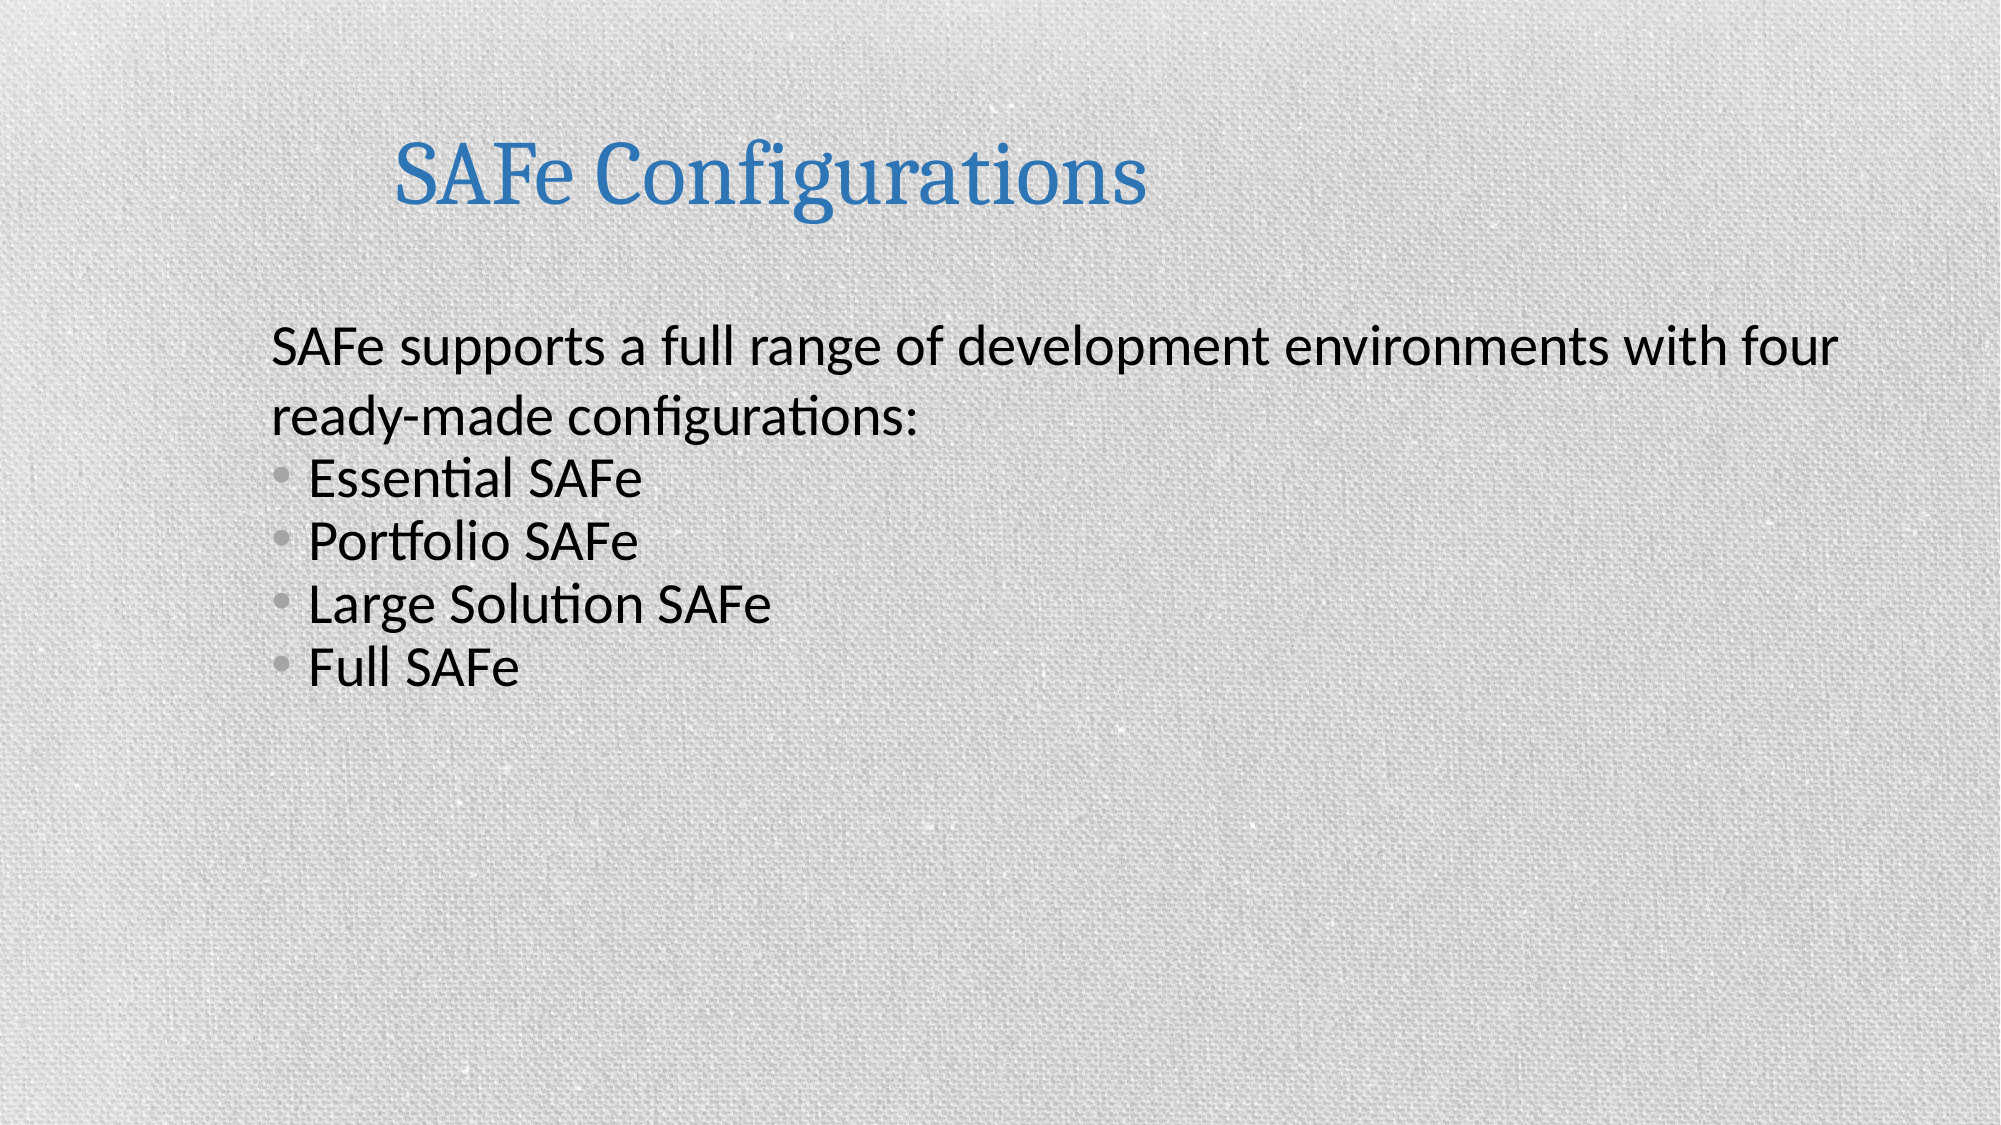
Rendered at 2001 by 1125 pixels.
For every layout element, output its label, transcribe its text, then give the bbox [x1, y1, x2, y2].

text_box SAFe supports a full range of development environments with four ready-made configurations: Essential SAFe Portfolio SAFe Large Solution SAFe Full SAFe [256, 299, 1863, 1013]
picture [0, 0, 2001, 1125]
text_box SAFe Configurations [381, 59, 1863, 277]
